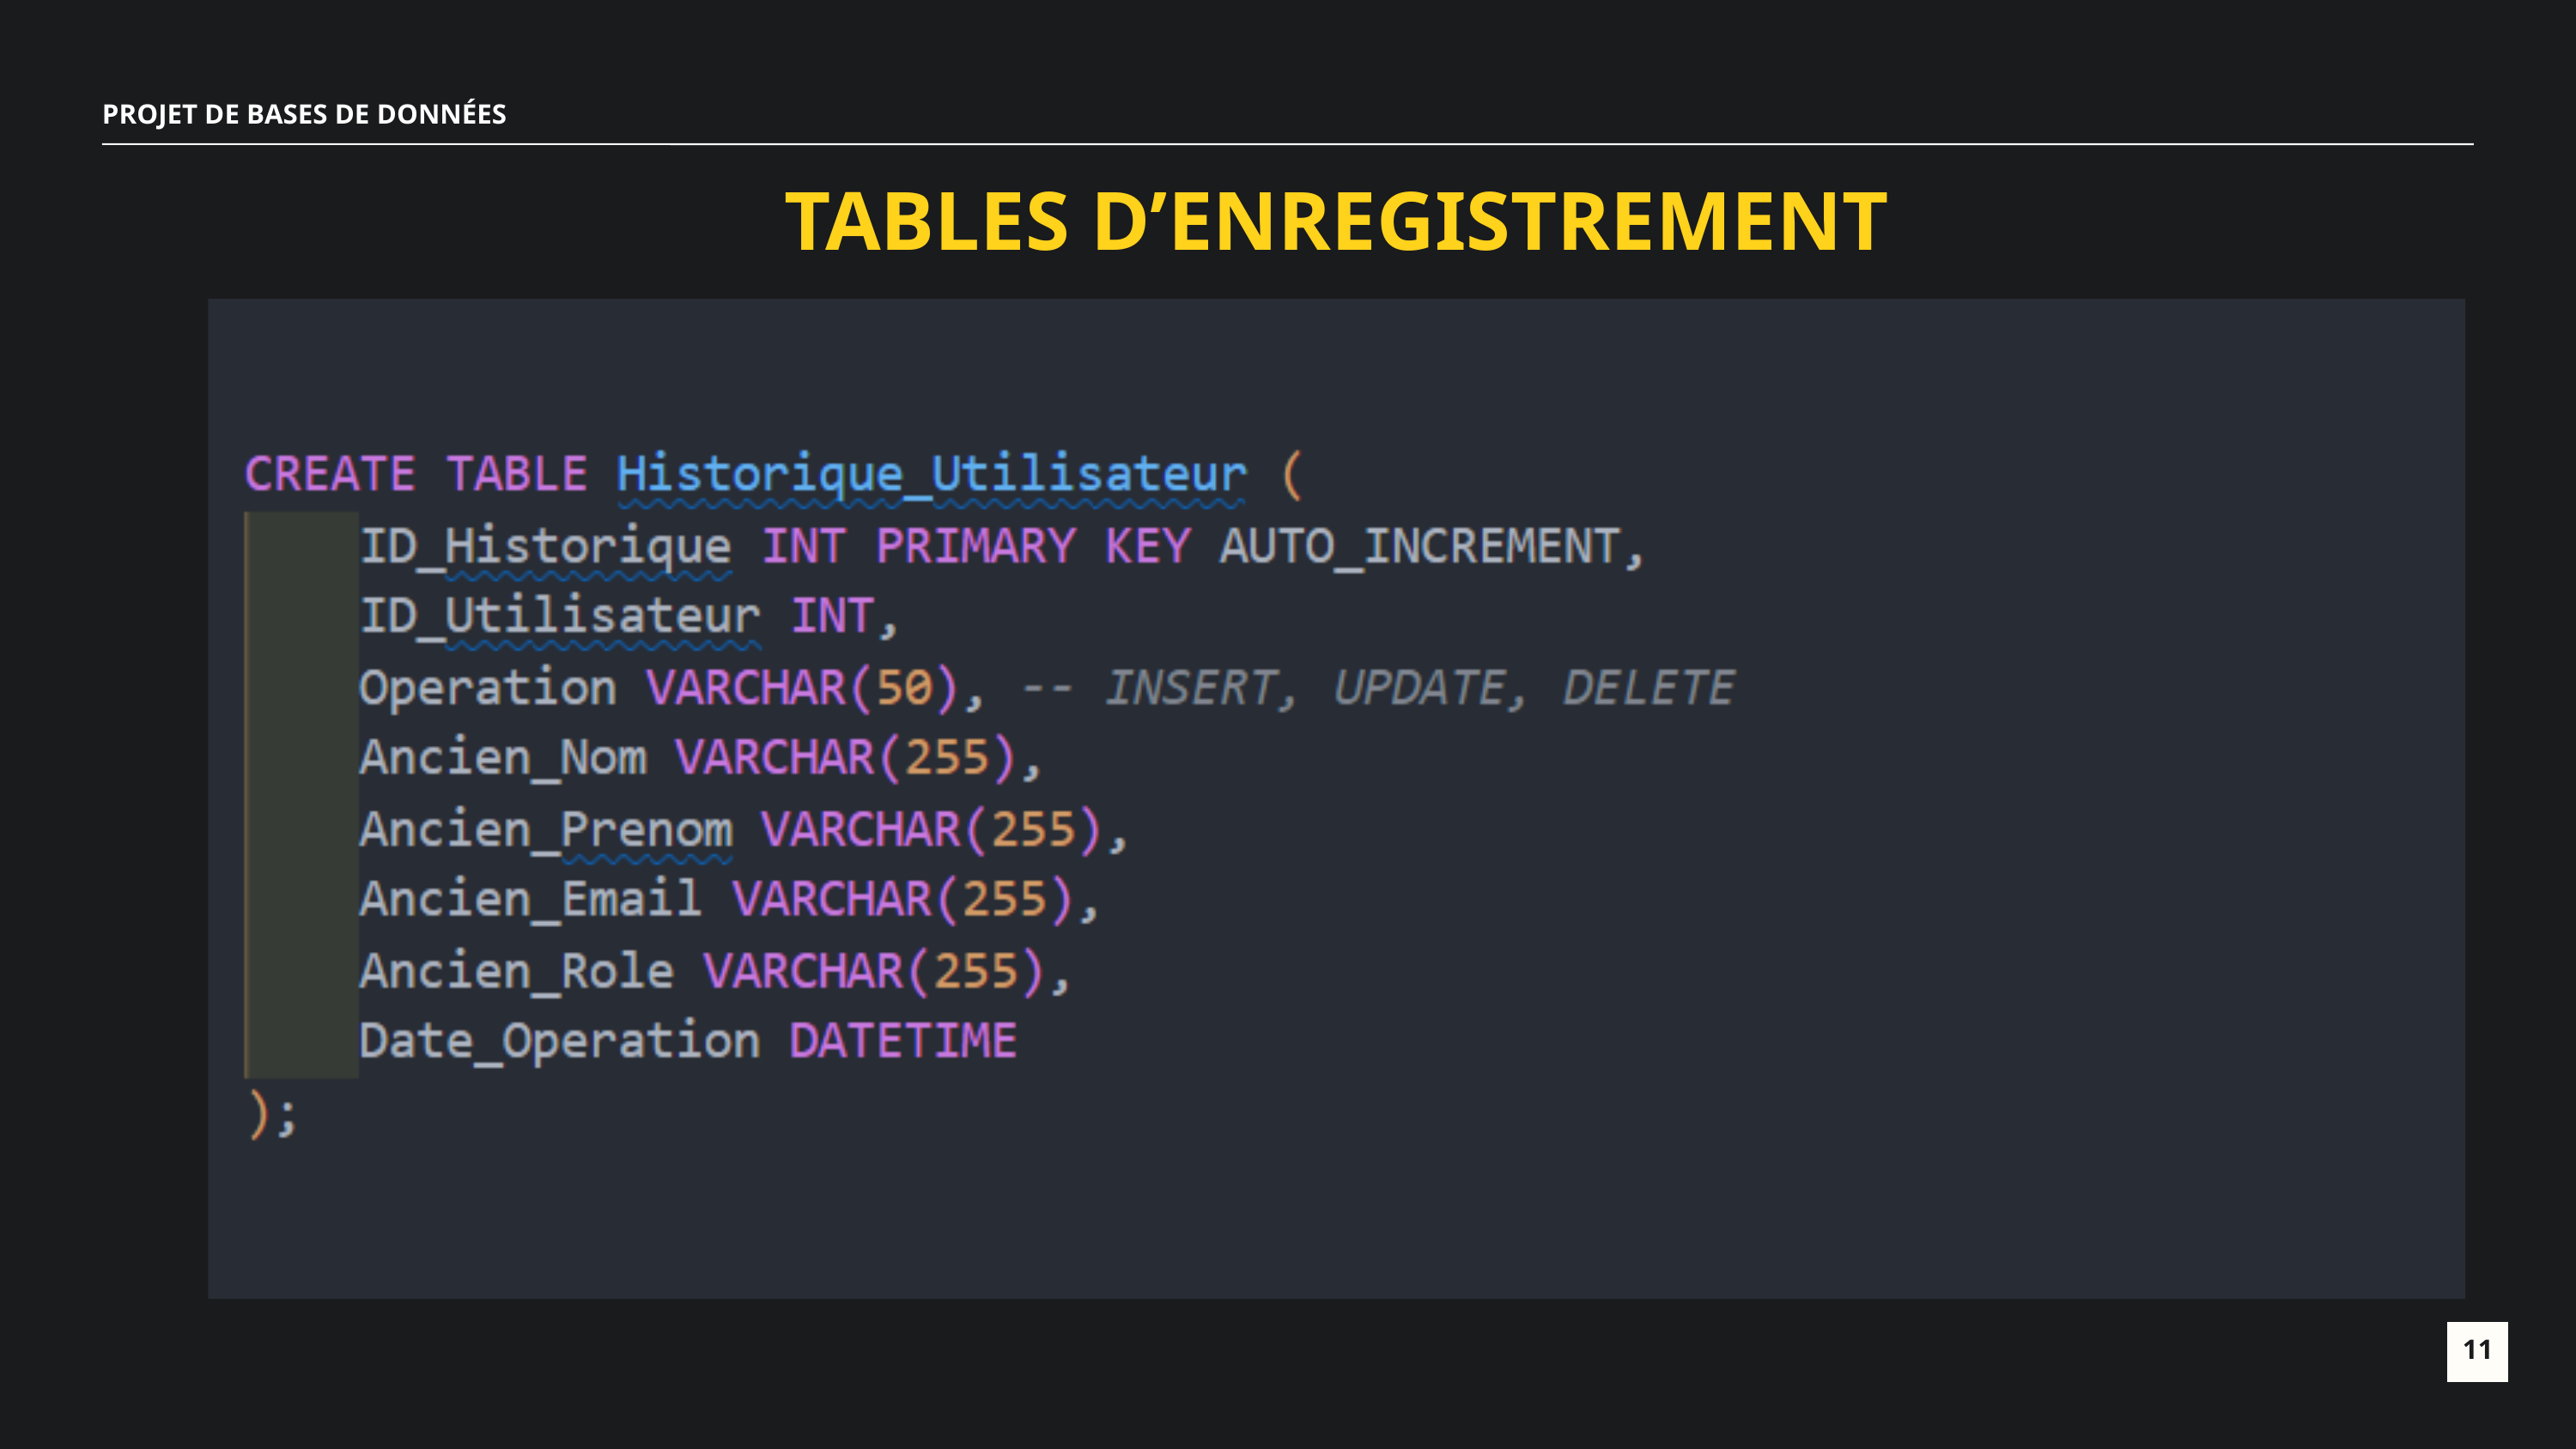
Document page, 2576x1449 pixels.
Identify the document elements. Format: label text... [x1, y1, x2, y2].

text_box [208, 299, 2466, 1299]
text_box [2447, 1321, 2509, 1382]
text_box TABLES D’ENREGISTREMENT [541, 189, 2132, 267]
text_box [101, 101, 2475, 145]
